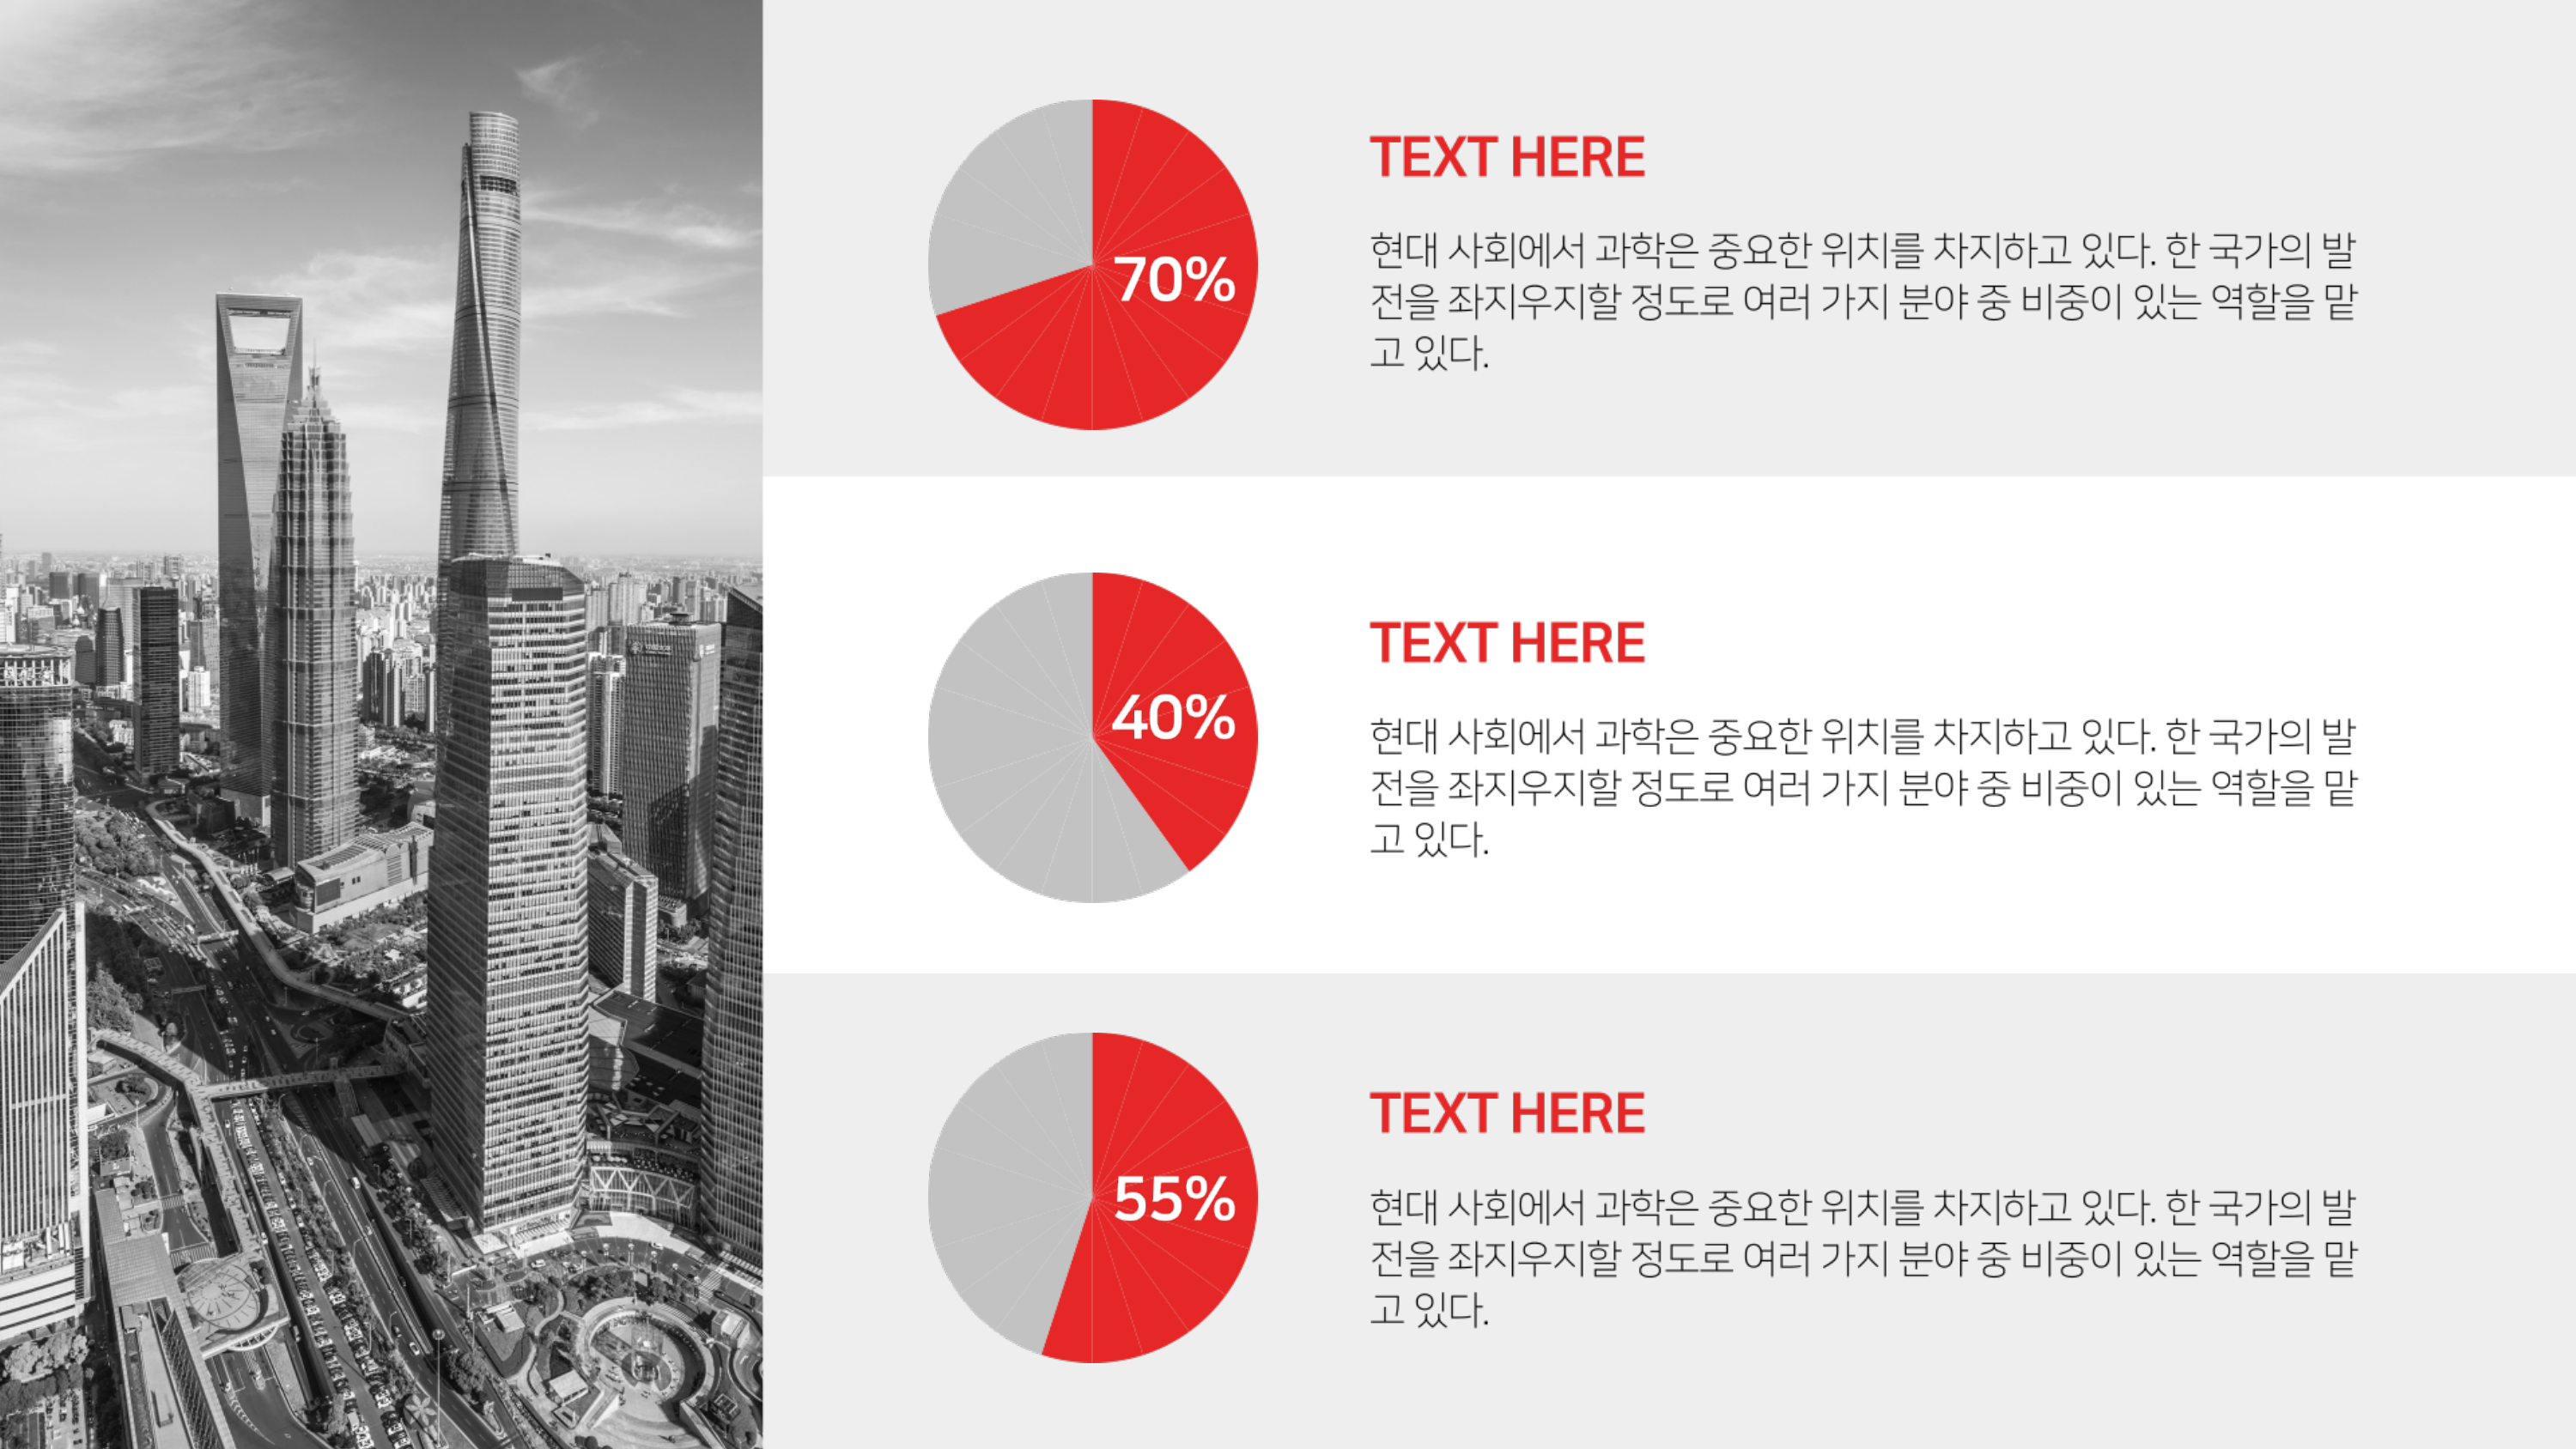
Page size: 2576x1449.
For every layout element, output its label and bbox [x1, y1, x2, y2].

text_box [766, 973, 2576, 1449]
picture [1091, 1149, 1268, 1271]
text_box [927, 100, 1258, 430]
picture [1362, 112, 2378, 402]
text_box [0, 0, 764, 1449]
text_box [927, 573, 1258, 903]
picture [1091, 229, 1268, 352]
picture [1091, 667, 1268, 790]
picture [1362, 1068, 2378, 1358]
text_box [764, 0, 2576, 478]
picture [1362, 597, 2378, 888]
text_box [927, 1033, 1258, 1363]
